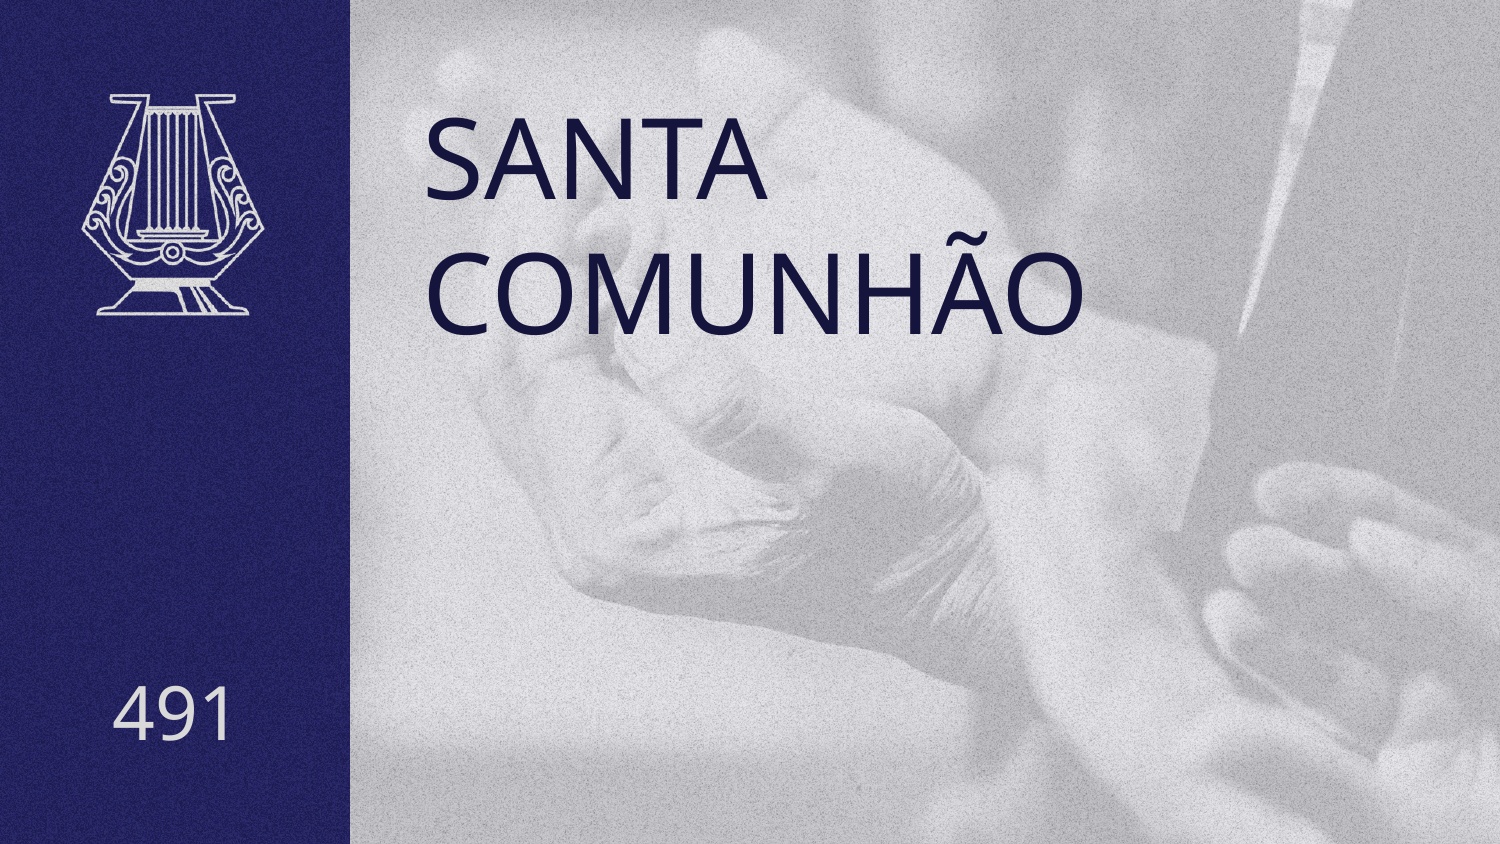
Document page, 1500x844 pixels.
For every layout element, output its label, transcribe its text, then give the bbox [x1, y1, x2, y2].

picture [0, 0, 1500, 844]
list 491 [76, 658, 278, 765]
title SANTA COMUNHÃO [407, 79, 1447, 777]
